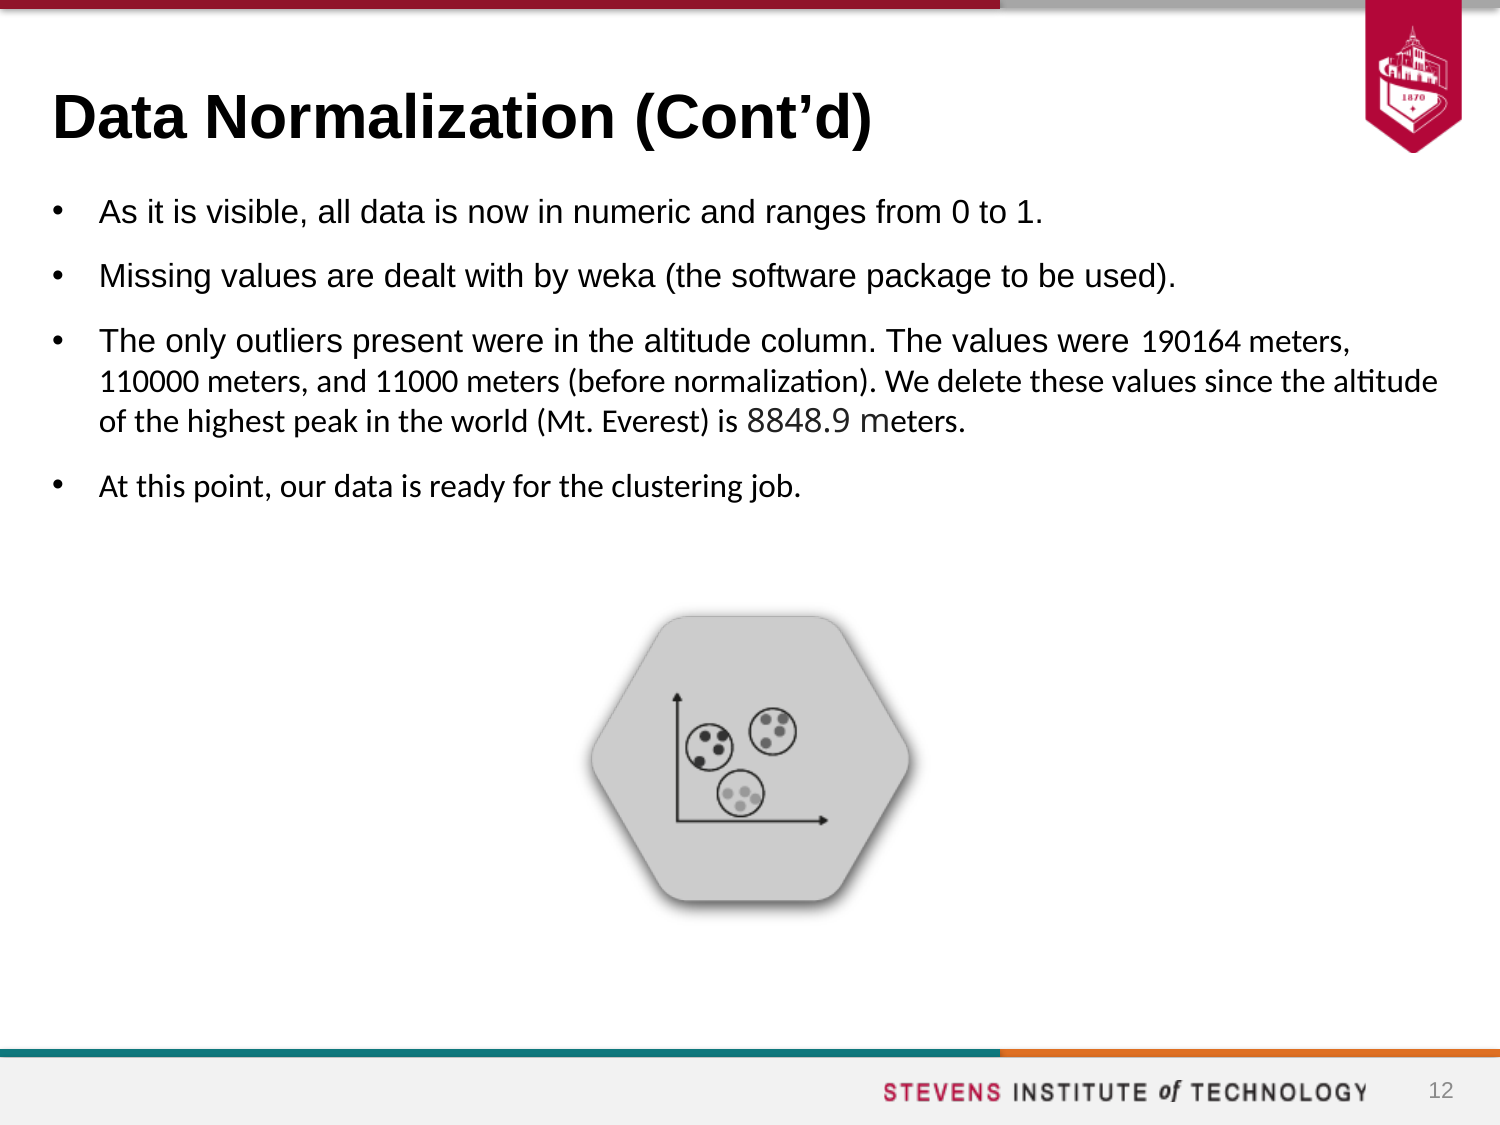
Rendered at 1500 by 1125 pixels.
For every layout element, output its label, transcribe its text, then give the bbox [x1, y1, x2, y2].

title Data Normalization (Cont’d) [37, 68, 1236, 157]
list As it is visible, all data is now in numeric and ranges from 0 to 1. Missing values are dealt with by weka (the software package to be used). The only outliers present were in the altitude column. The values were 190164 meters, 110000 meters, and 11000 meters (before normalization). We delete these values since the altitude of the highest peak in the world (Mt. Everest) is 8848.9 meters. At this point, our data is ready for the clustering job. [37, 182, 1463, 1000]
picture [554, 562, 946, 954]
slide_number 12 [1401, 1059, 1481, 1120]
